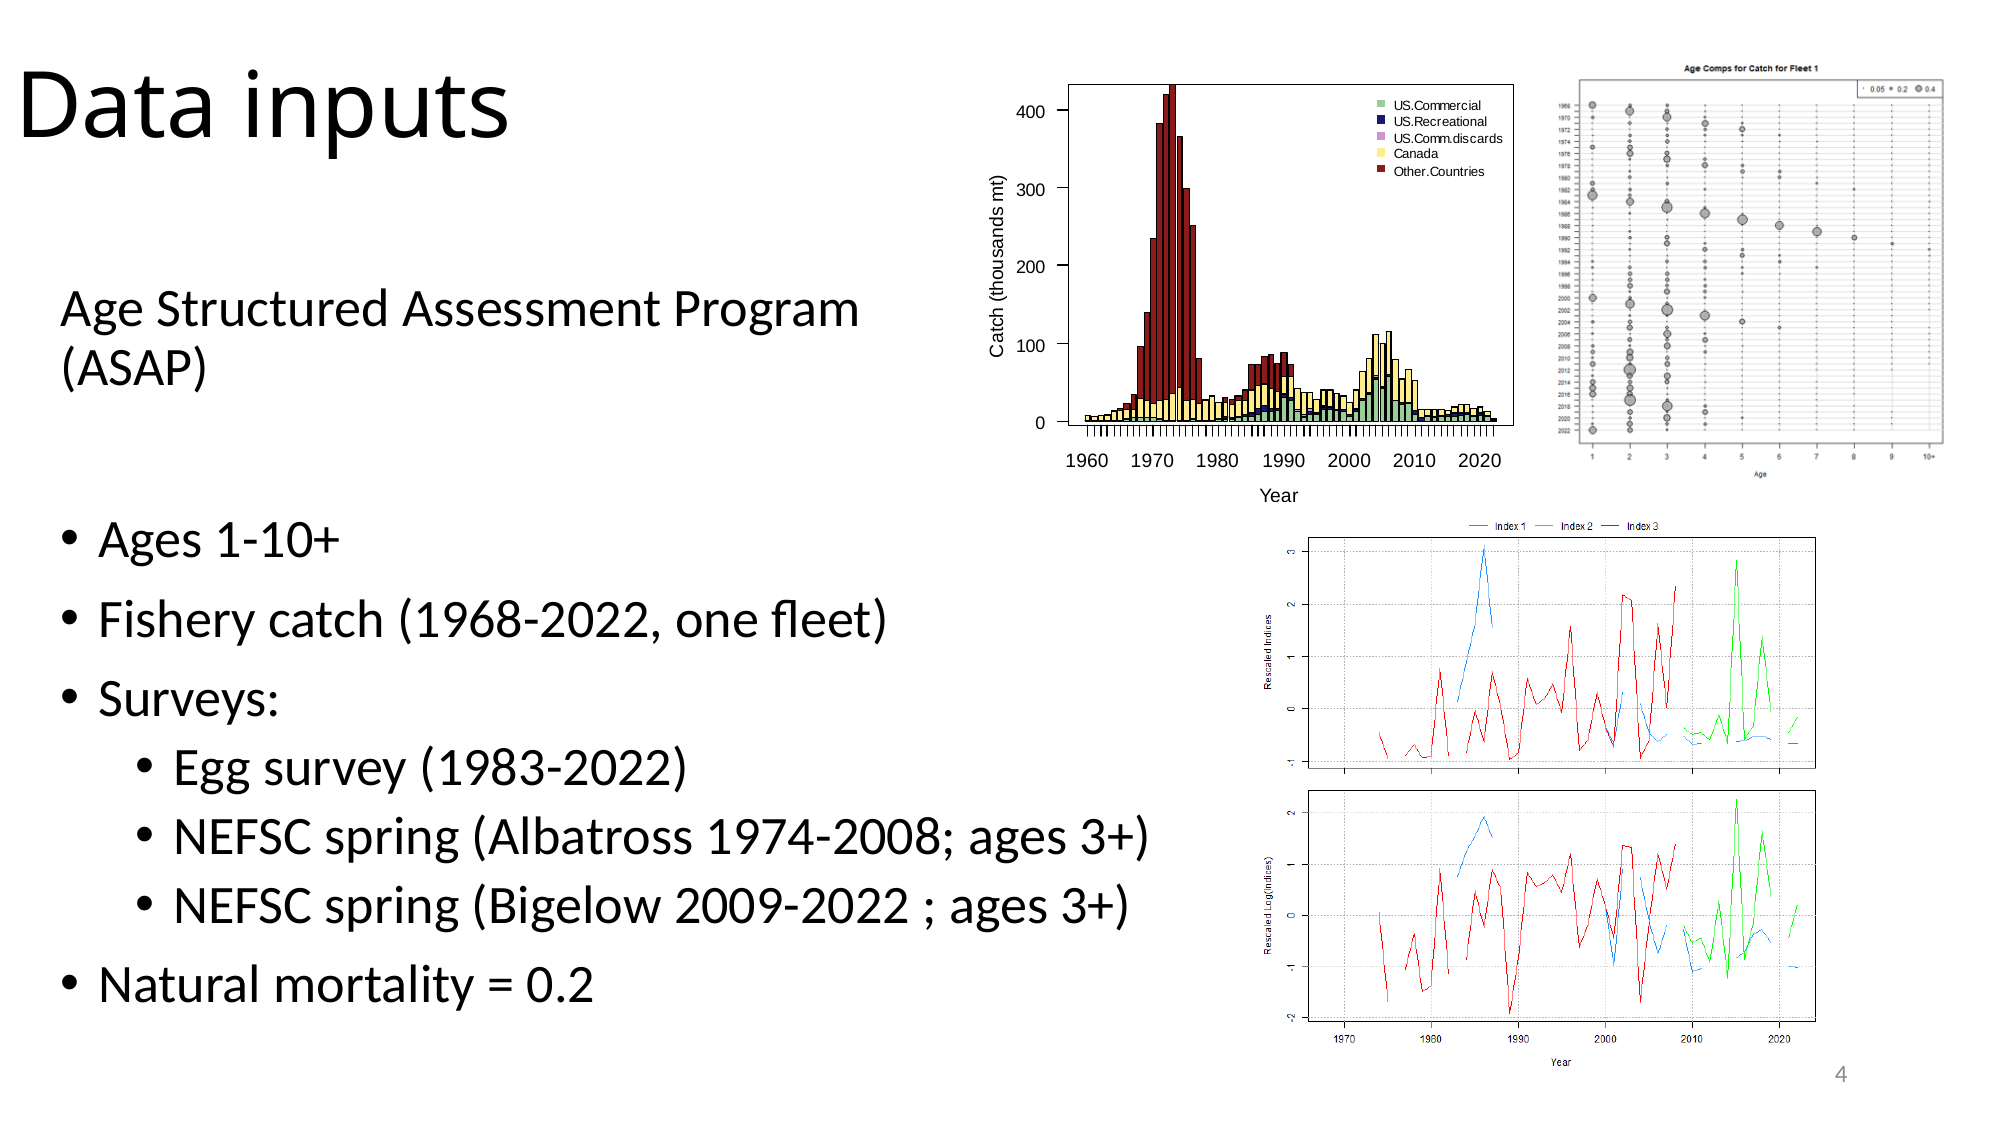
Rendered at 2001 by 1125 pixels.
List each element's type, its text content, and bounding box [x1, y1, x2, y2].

slide_number 4 [1412, 1042, 1863, 1103]
title Data inputs [0, 0, 1725, 217]
list Ages 1-10+ Fishery catch (1968-2022, one fleet) Surveys: Egg survey (1983-2022) NEFSC spring (Albatross 1974-2008; ages 3+) NEFSC spring (Bigelow 2009-2022 ; ages 3+) Natural mortality = 0.2 [45, 272, 1181, 1073]
picture [1528, 59, 1978, 490]
picture [976, 61, 1827, 1079]
